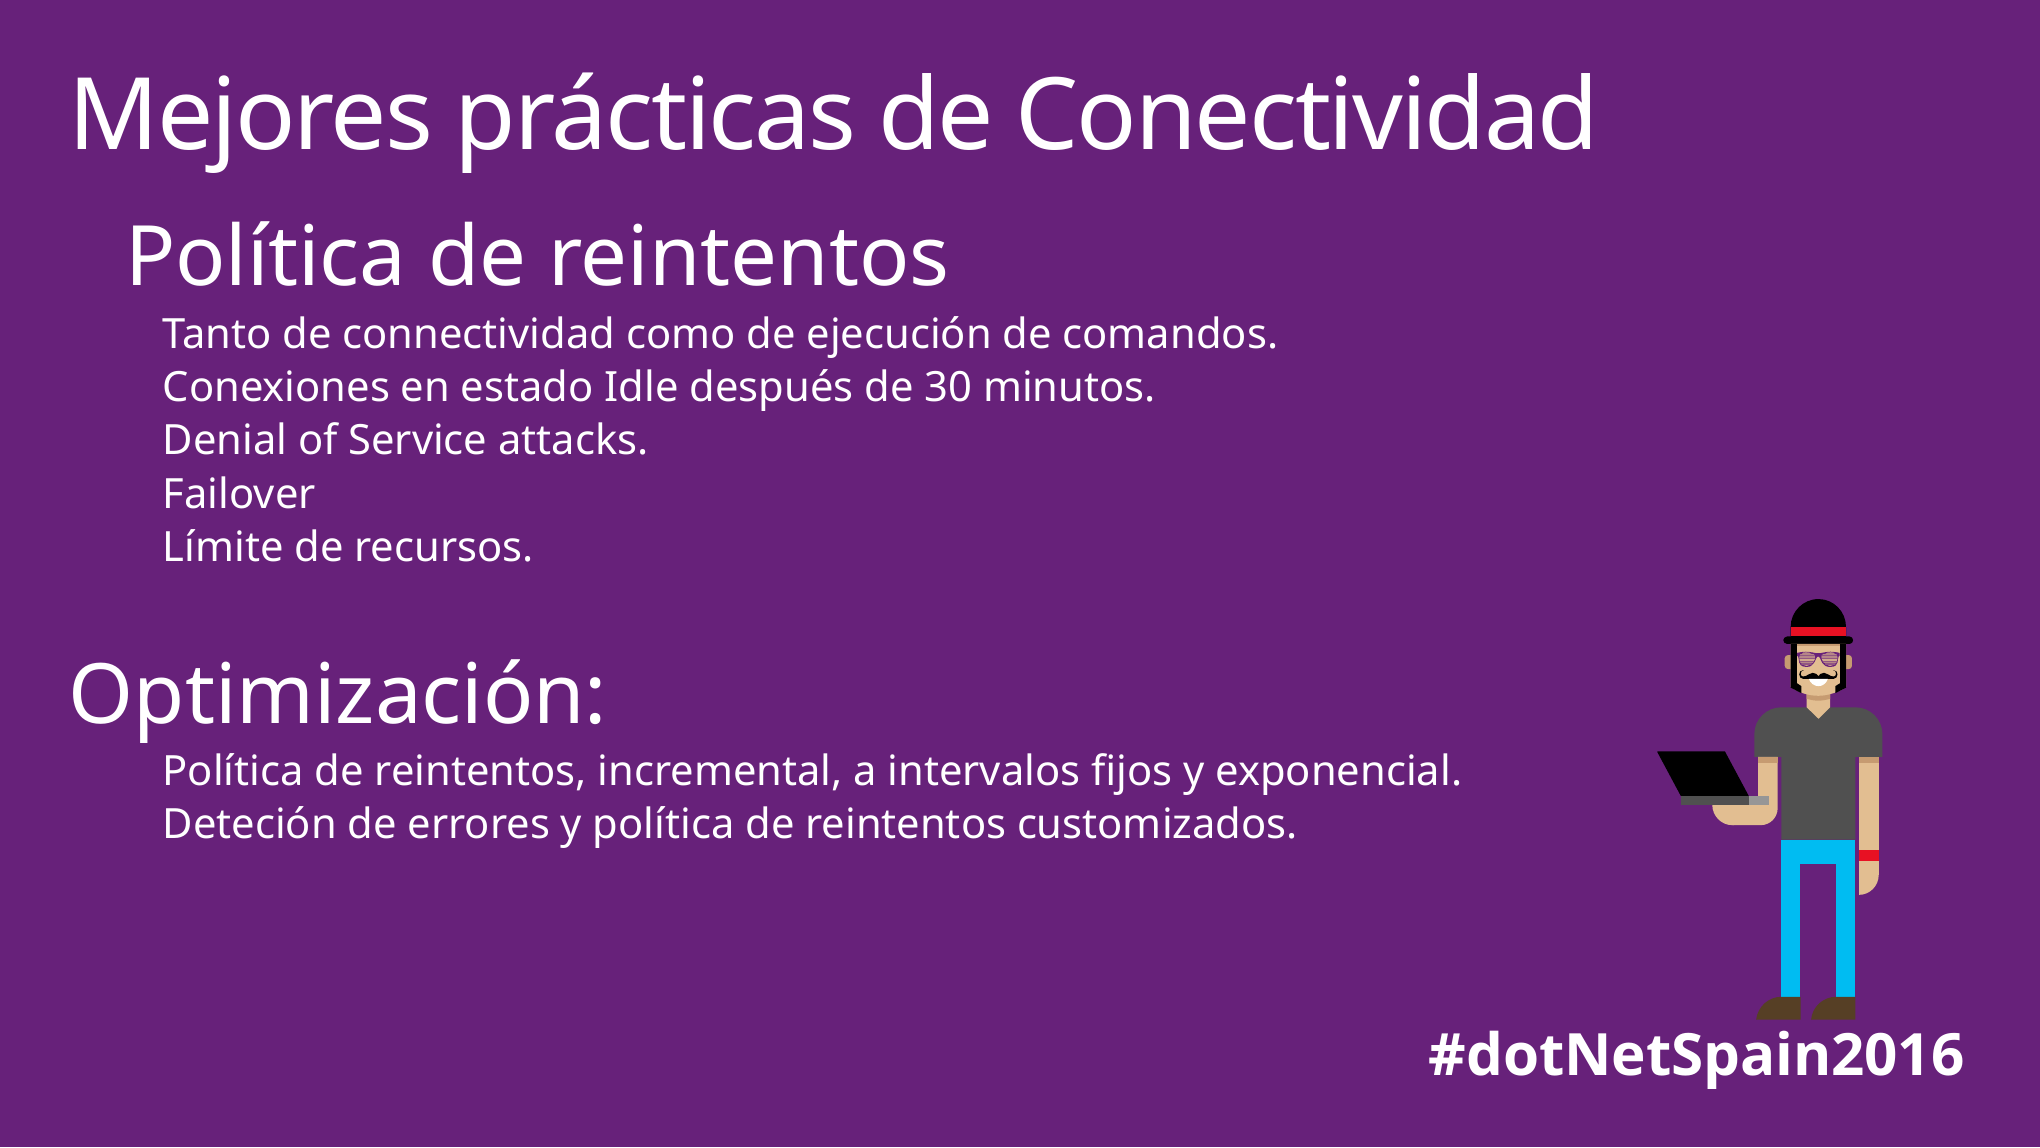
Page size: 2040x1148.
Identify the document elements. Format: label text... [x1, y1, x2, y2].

title Mejores prácticas de Conectividad [45, 48, 1996, 199]
list Política de reintentos Tanto de connectividad como de ejecución de comandos. Conexiones en estado Idle después de 30 minutos. Denial of Service attacks. Failover Límite de recursos. Optimización: Política de reintentos, incremental, a intervalos fijos y exponencial. Deteción de errores y política de reintentos customizados. [44, 198, 1995, 887]
picture [1657, 598, 1883, 1021]
